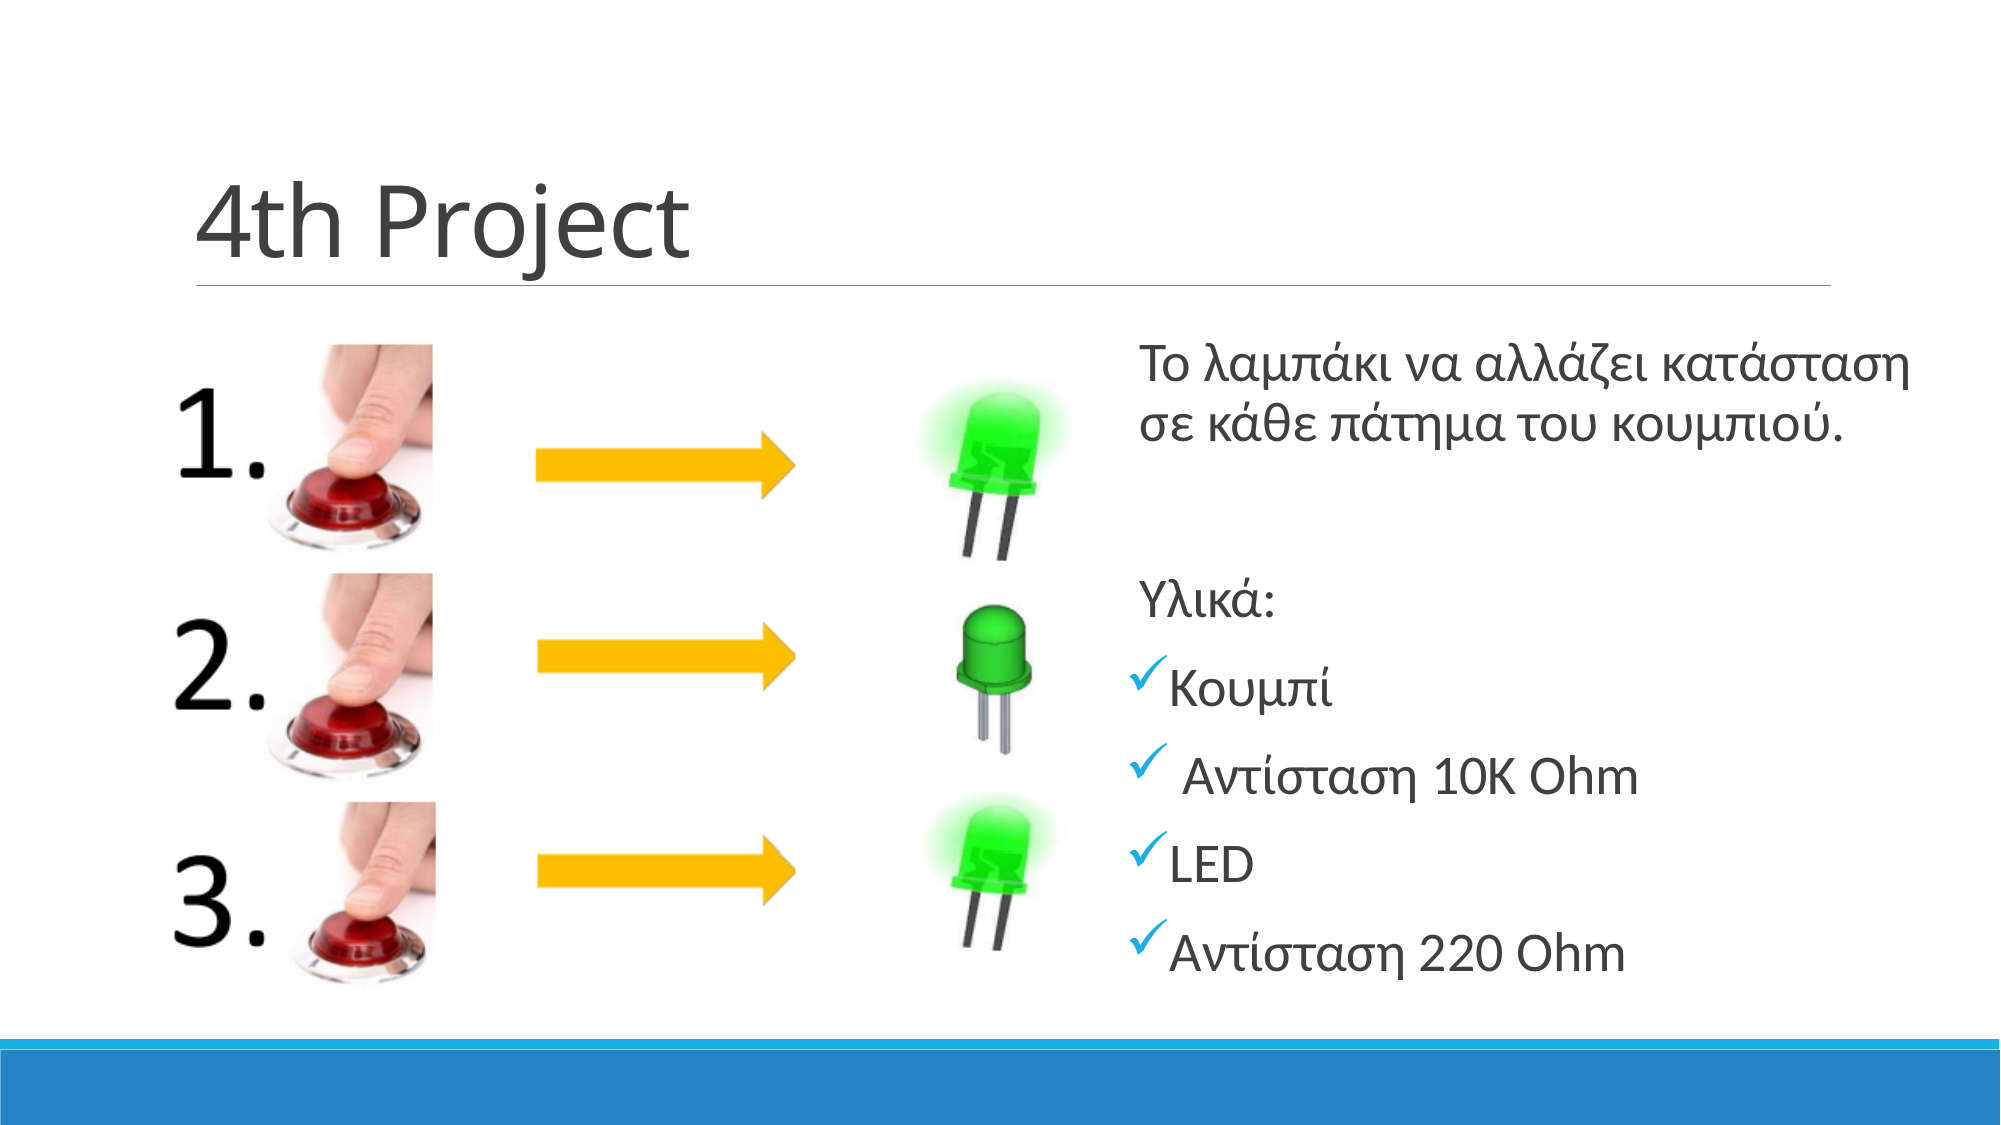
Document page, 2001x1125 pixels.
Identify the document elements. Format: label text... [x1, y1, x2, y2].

list Το λαμπάκι να αλλάζει κατάσταση σε κάθε πάτημα του κουμπιού. Υλικά: Κουμπί Αντίσταση 10Κ Ohm LED Αντίσταση 220 Ohm [1125, 325, 1916, 1032]
title 4th Project [180, 47, 1830, 285]
picture [131, 337, 1091, 1020]
